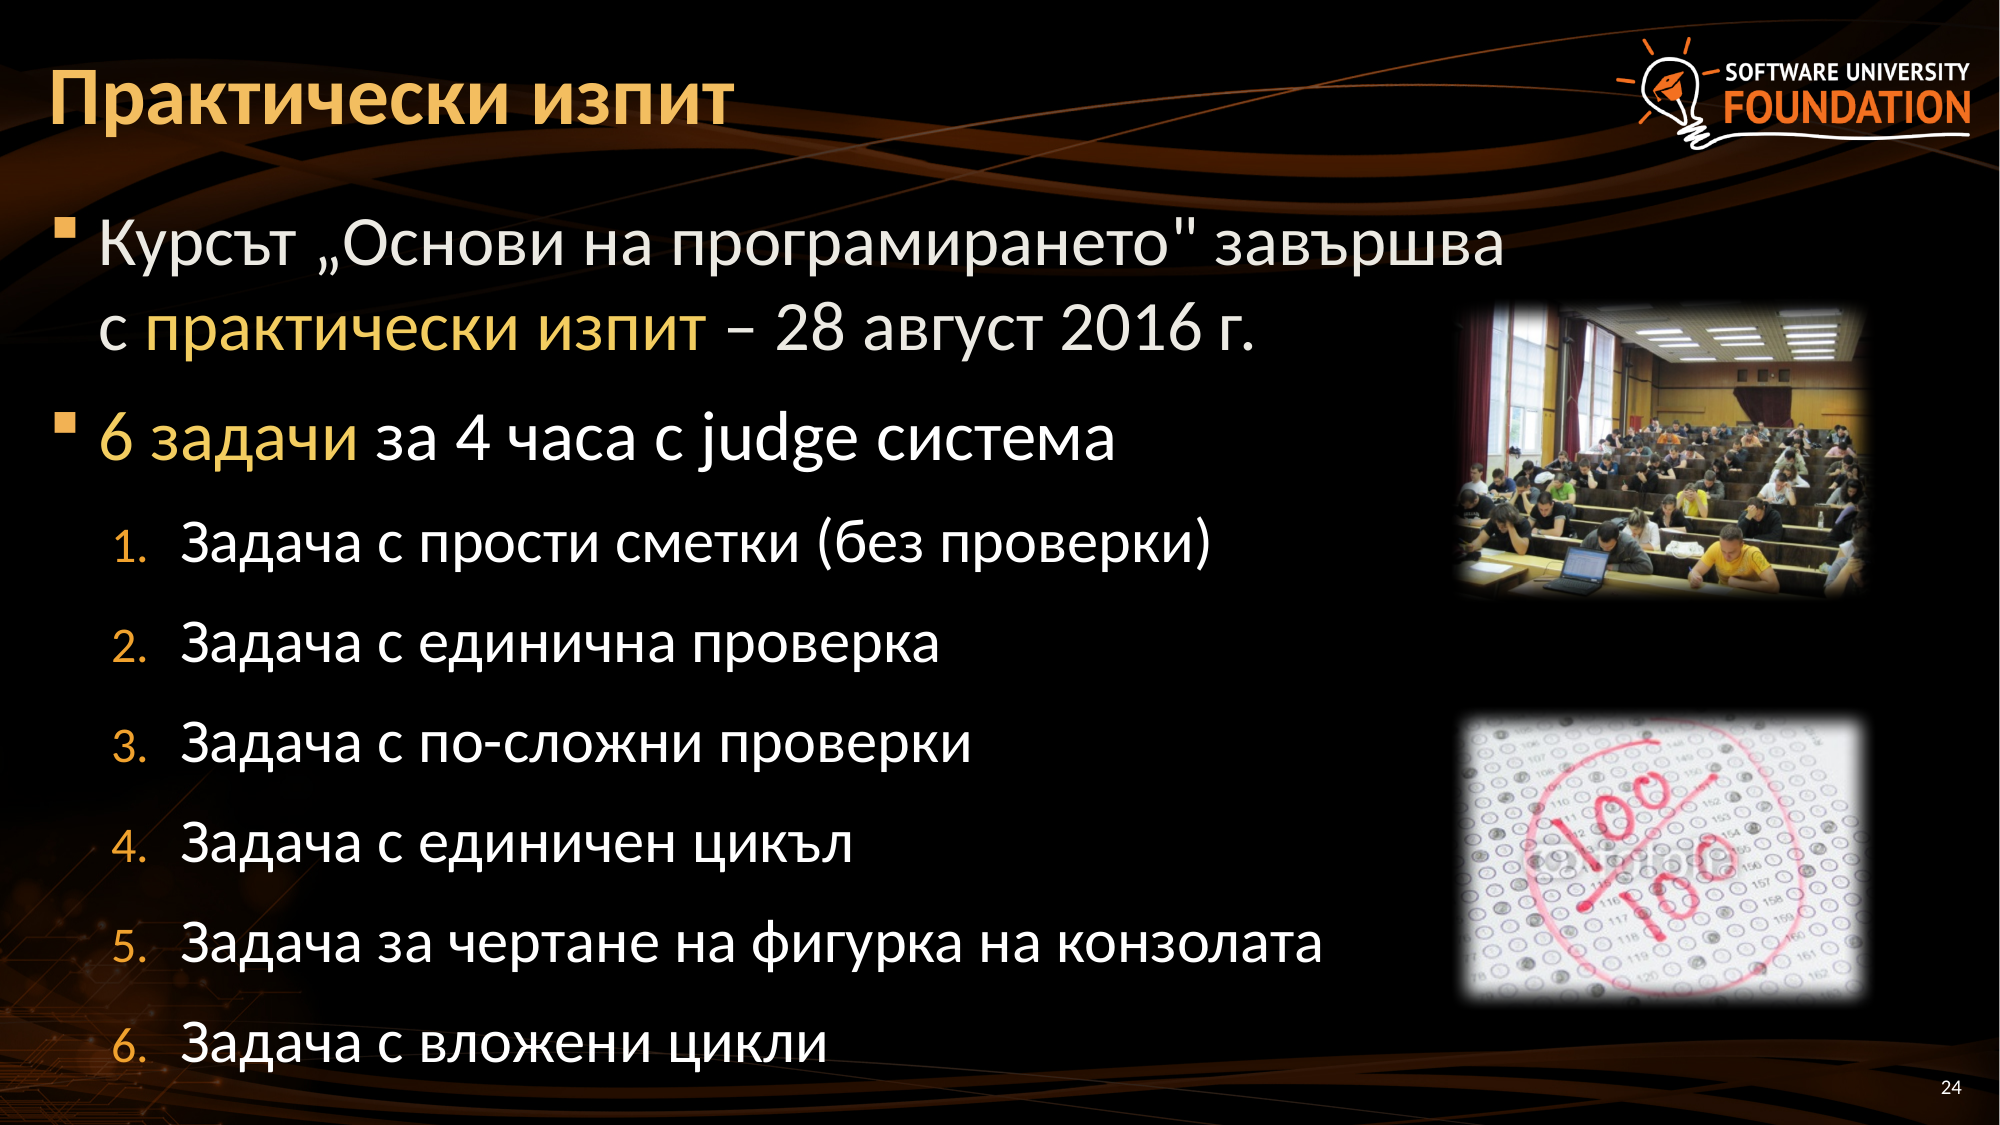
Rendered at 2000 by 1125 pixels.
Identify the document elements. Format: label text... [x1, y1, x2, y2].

picture [0, 0, 2000, 1125]
title Практически изпит [30, 6, 1602, 189]
list Курсът „Основи на програмирането" завършва с практически изпит – 28 август 2016 г. 6 задачи за 4 часа с judge система Задача с прости сметки (без проверки) Задача с единична проверка Задача с по-сложни проверки Задача с единичен цикъл Задача за чертане на фигурка на конзолата Задача с вложени цикли [31, 188, 1968, 1103]
